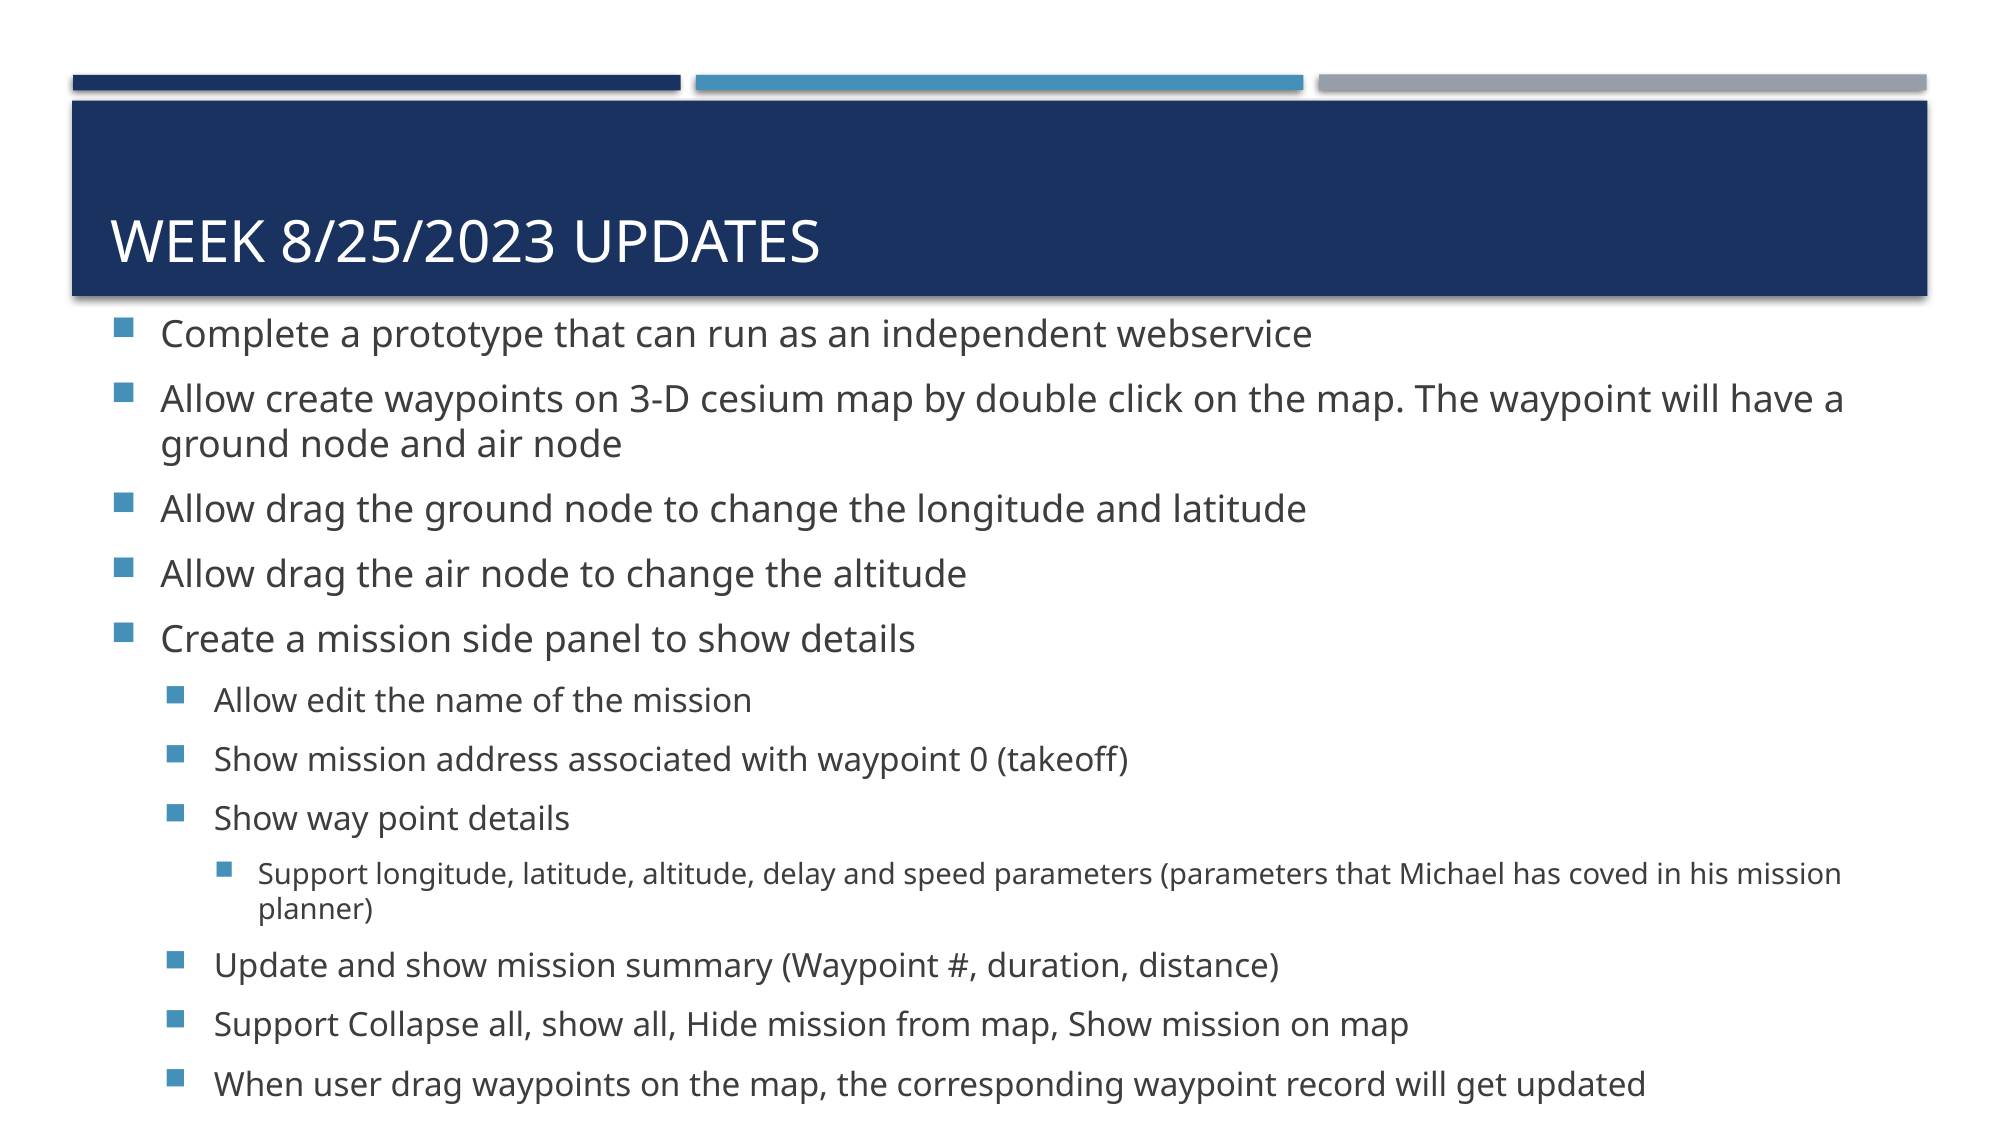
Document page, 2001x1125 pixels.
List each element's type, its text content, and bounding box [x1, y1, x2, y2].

title Week 8/25/2023 updates [95, 115, 1905, 282]
list Complete a prototype that can run as an independent webservice Allow create waypoints on 3-D cesium map by double click on the map. The waypoint will have a ground node and air node Allow drag the ground node to change the longitude and latitude Allow drag the air node to change the altitude Create a mission side panel to show details Allow edit the name of the mission Show mission address associated with waypoint 0 (takeoff) Show way point details Support longitude, latitude, altitude, delay and speed parameters (parameters that Michael has coved in his mission planner) Update and show mission summary (Waypoint #, duration, distance) Support Collapse all, show all, Hide mission from map, Show mission on map When user drag waypoints on the map, the corresponding waypoint record will get updated [95, 287, 1905, 1125]
